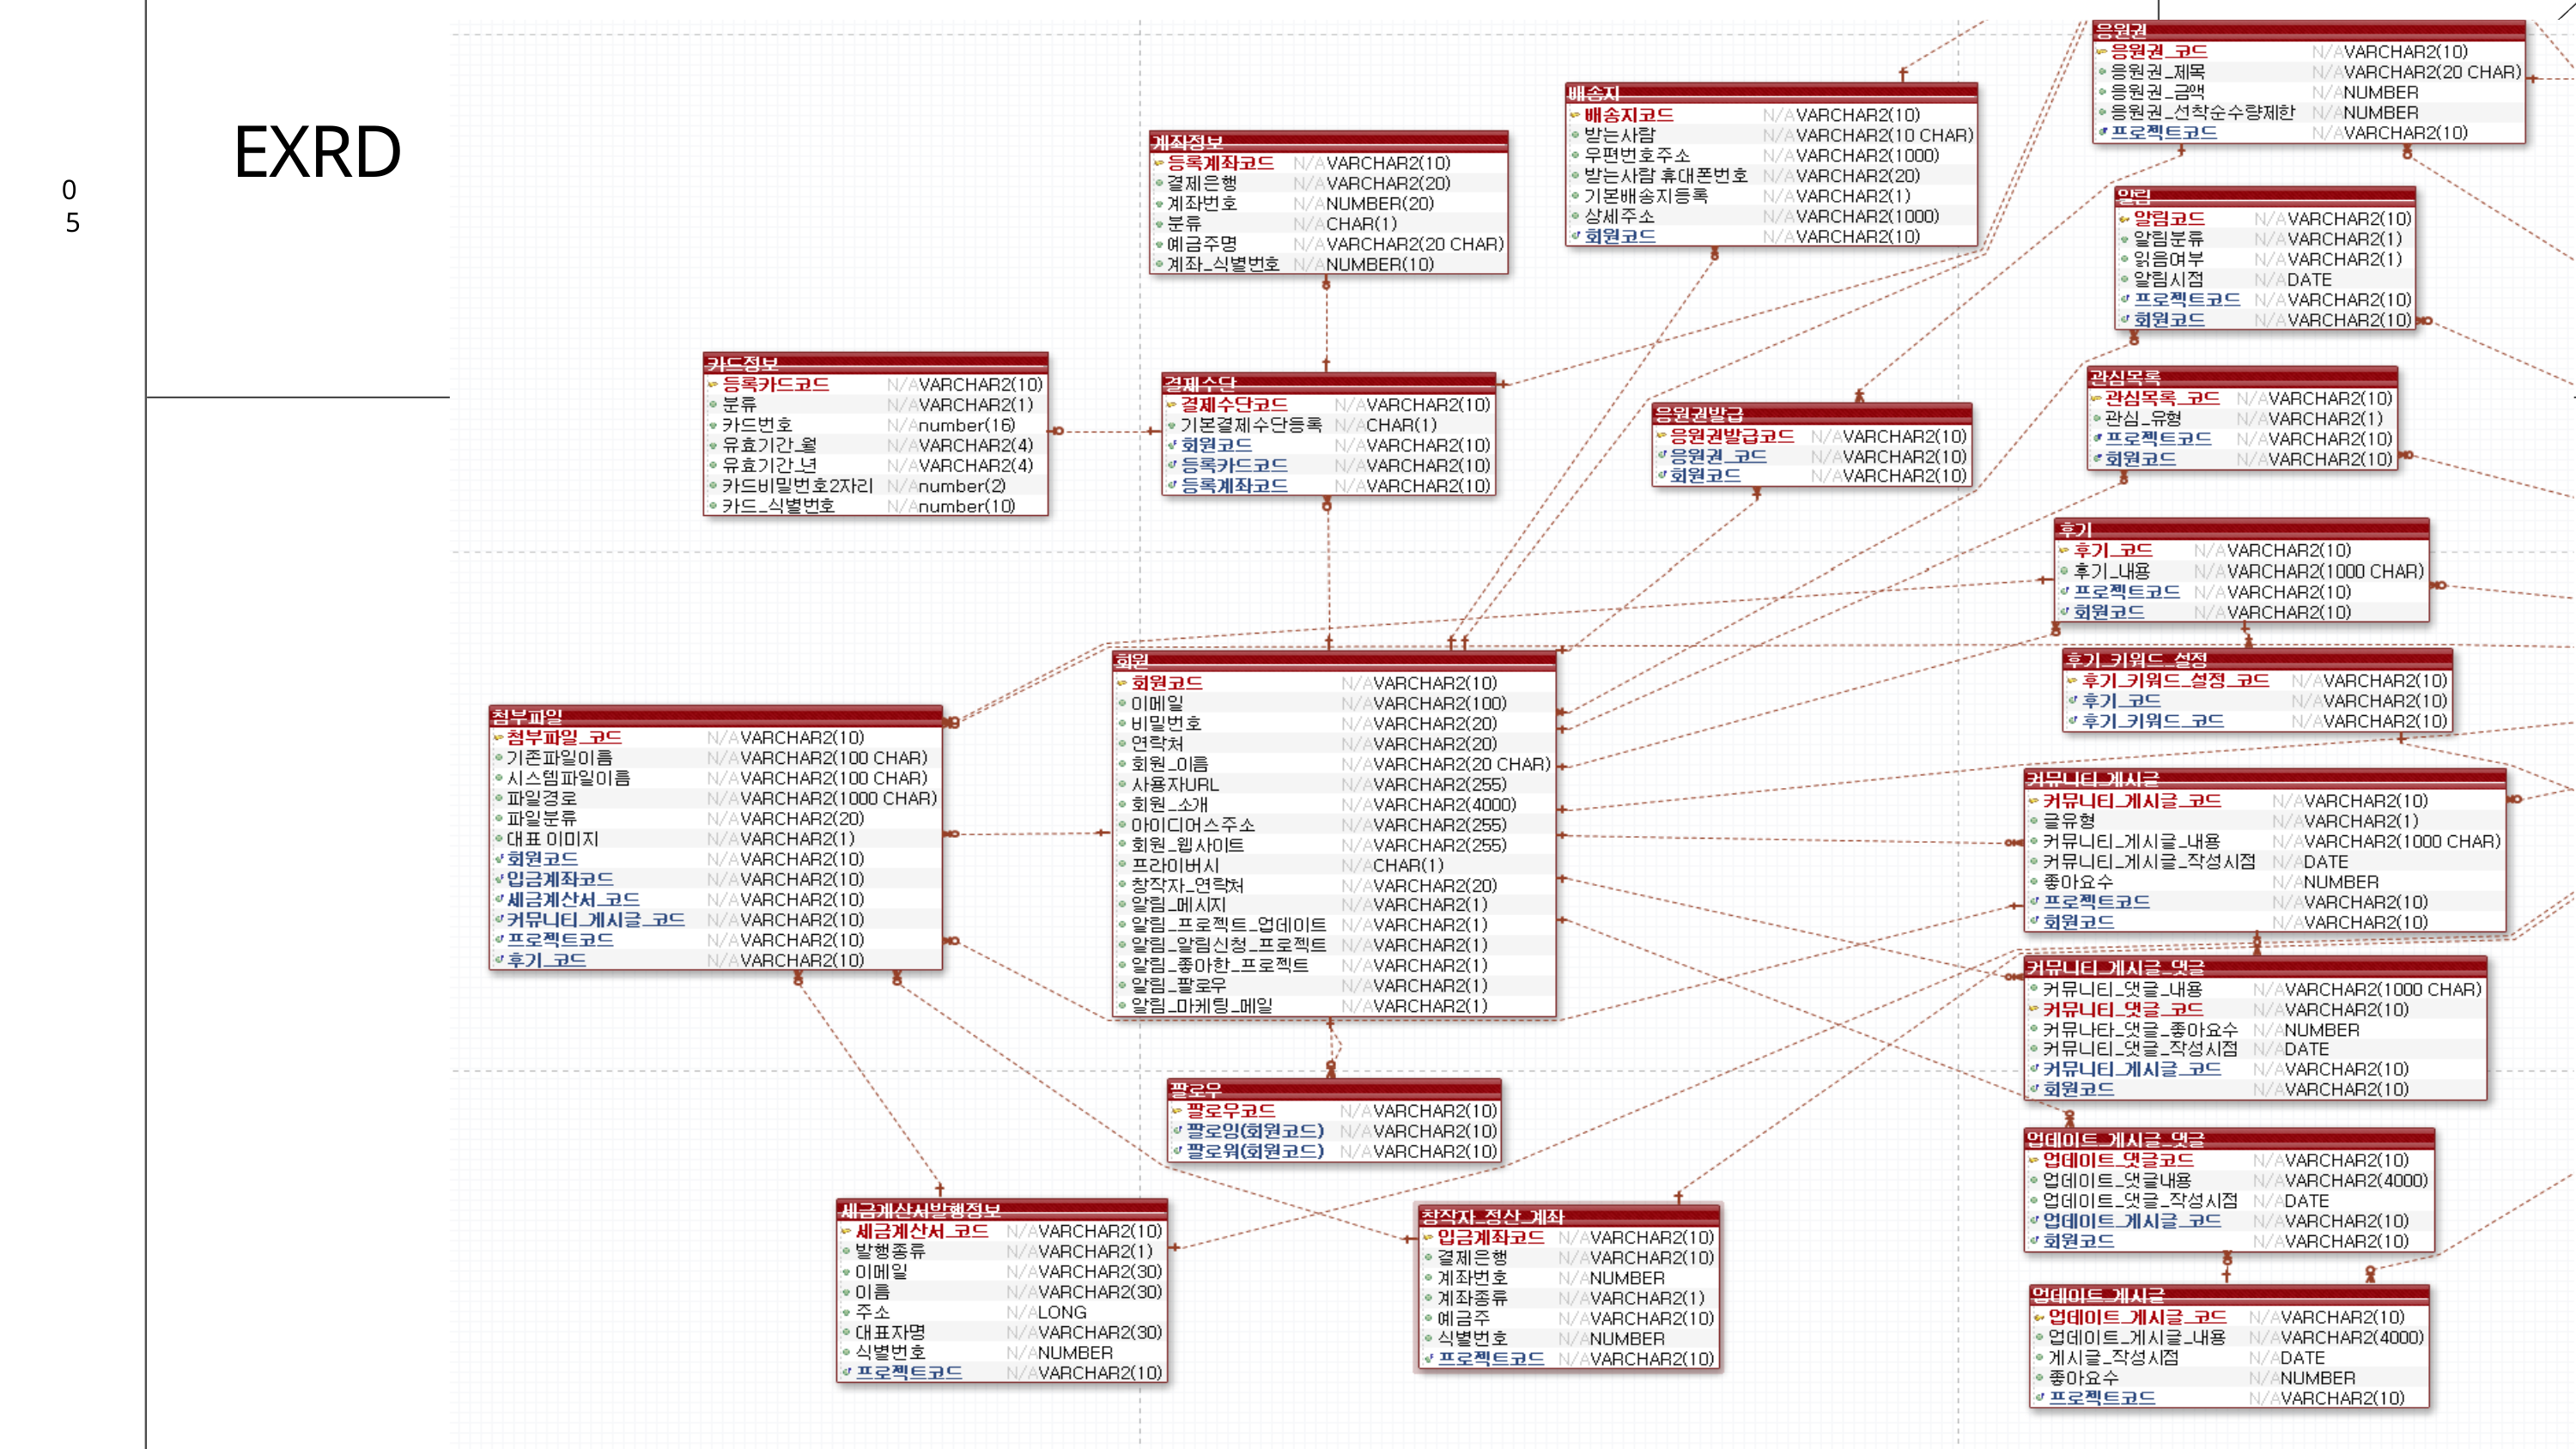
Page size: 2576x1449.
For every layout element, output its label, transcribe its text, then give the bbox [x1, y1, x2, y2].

text_box 05 [42, 166, 104, 244]
picture [2569, 3, 2576, 9]
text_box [0, 723, 444, 726]
picture [449, 0, 2574, 1449]
picture [2560, 10, 2568, 19]
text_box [145, 395, 444, 398]
text_box EXRD [219, 99, 444, 198]
